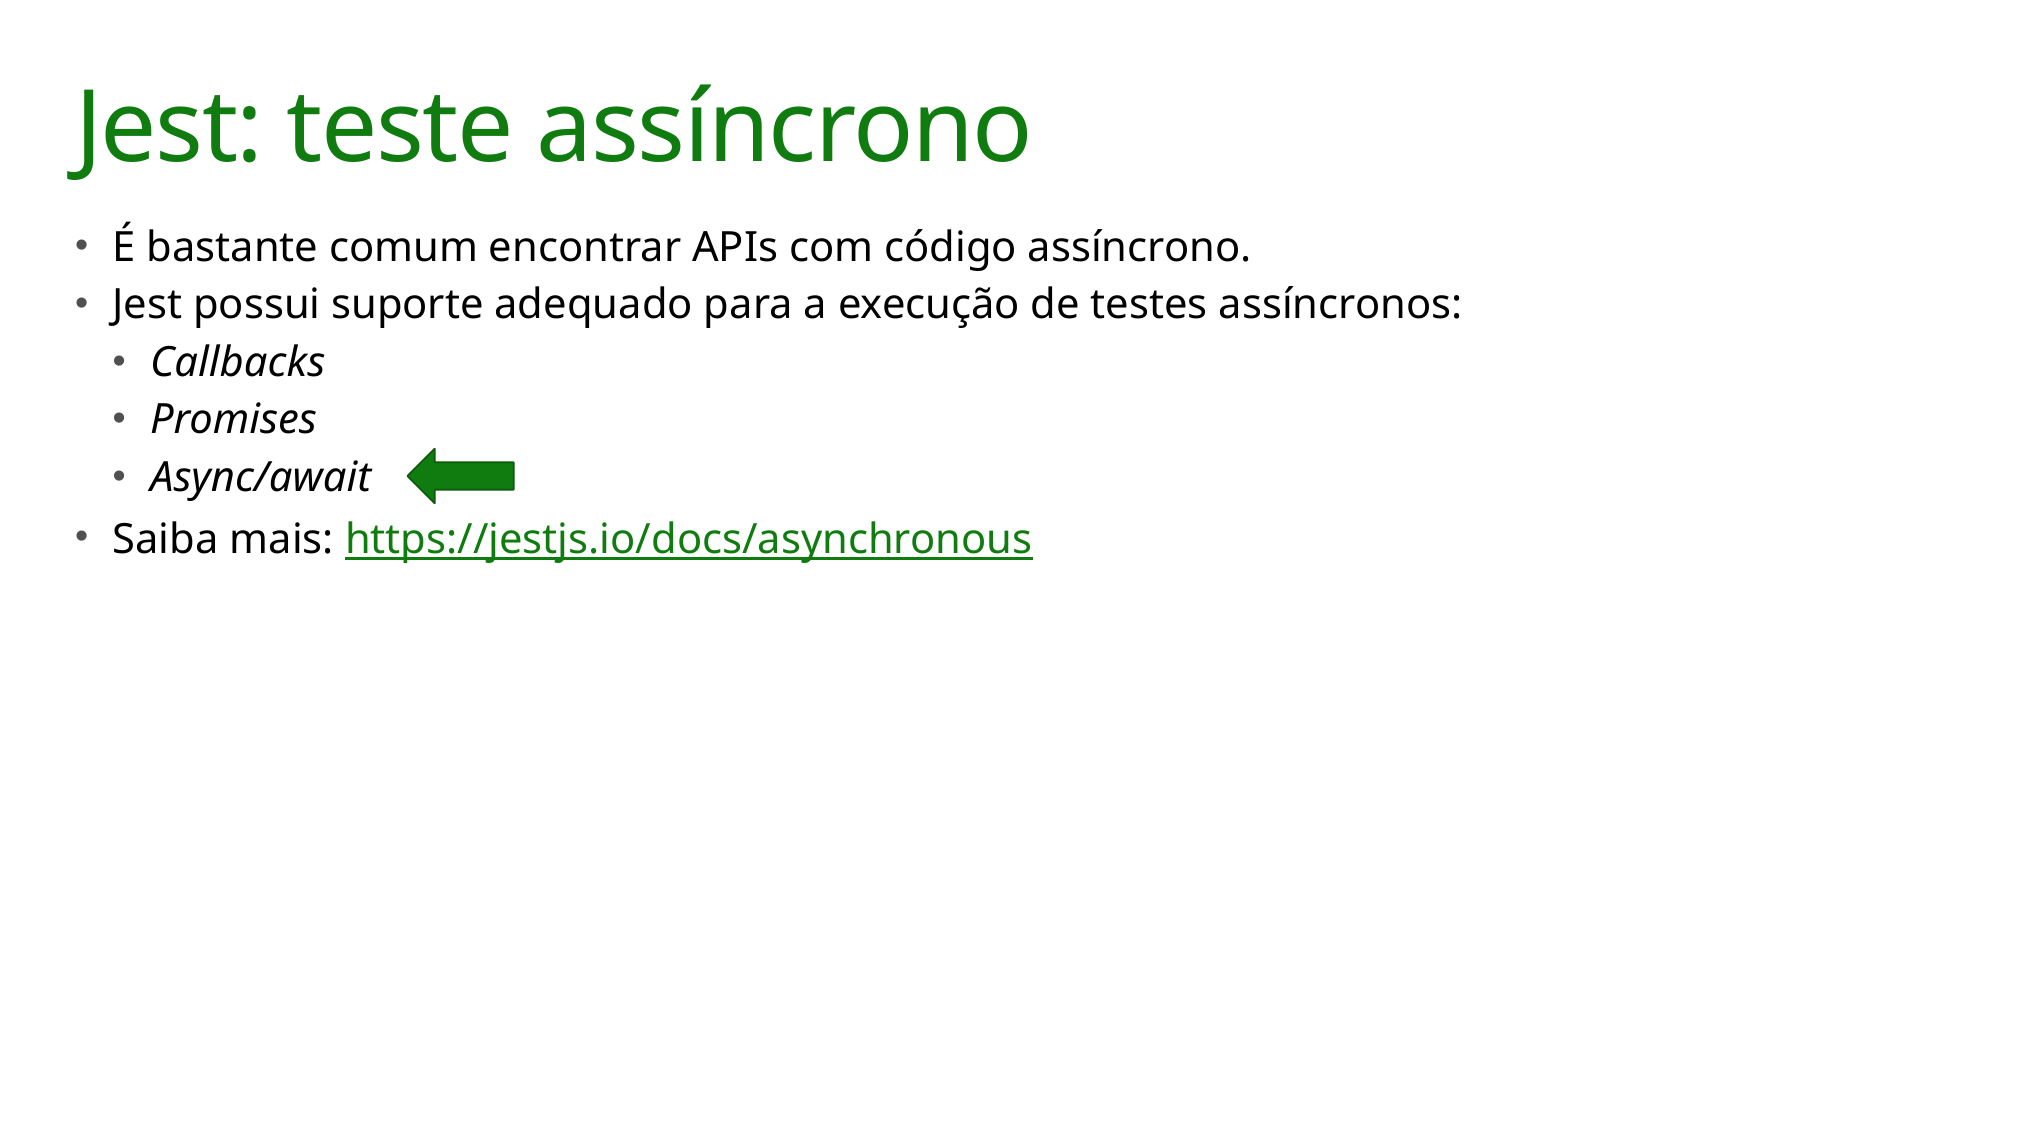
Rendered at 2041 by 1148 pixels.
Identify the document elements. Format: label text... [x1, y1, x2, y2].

title Jest: teste assíncrono [60, 60, 1980, 210]
text_box [406, 447, 515, 505]
list É bastante comum encontrar APIs com código assíncrono. Jest possui suporte adequado para a execução de testes assíncronos: Callbacks Promises Async/await Saiba mais: https://jestjs.io/docs/asynchronous [60, 210, 1980, 1037]
